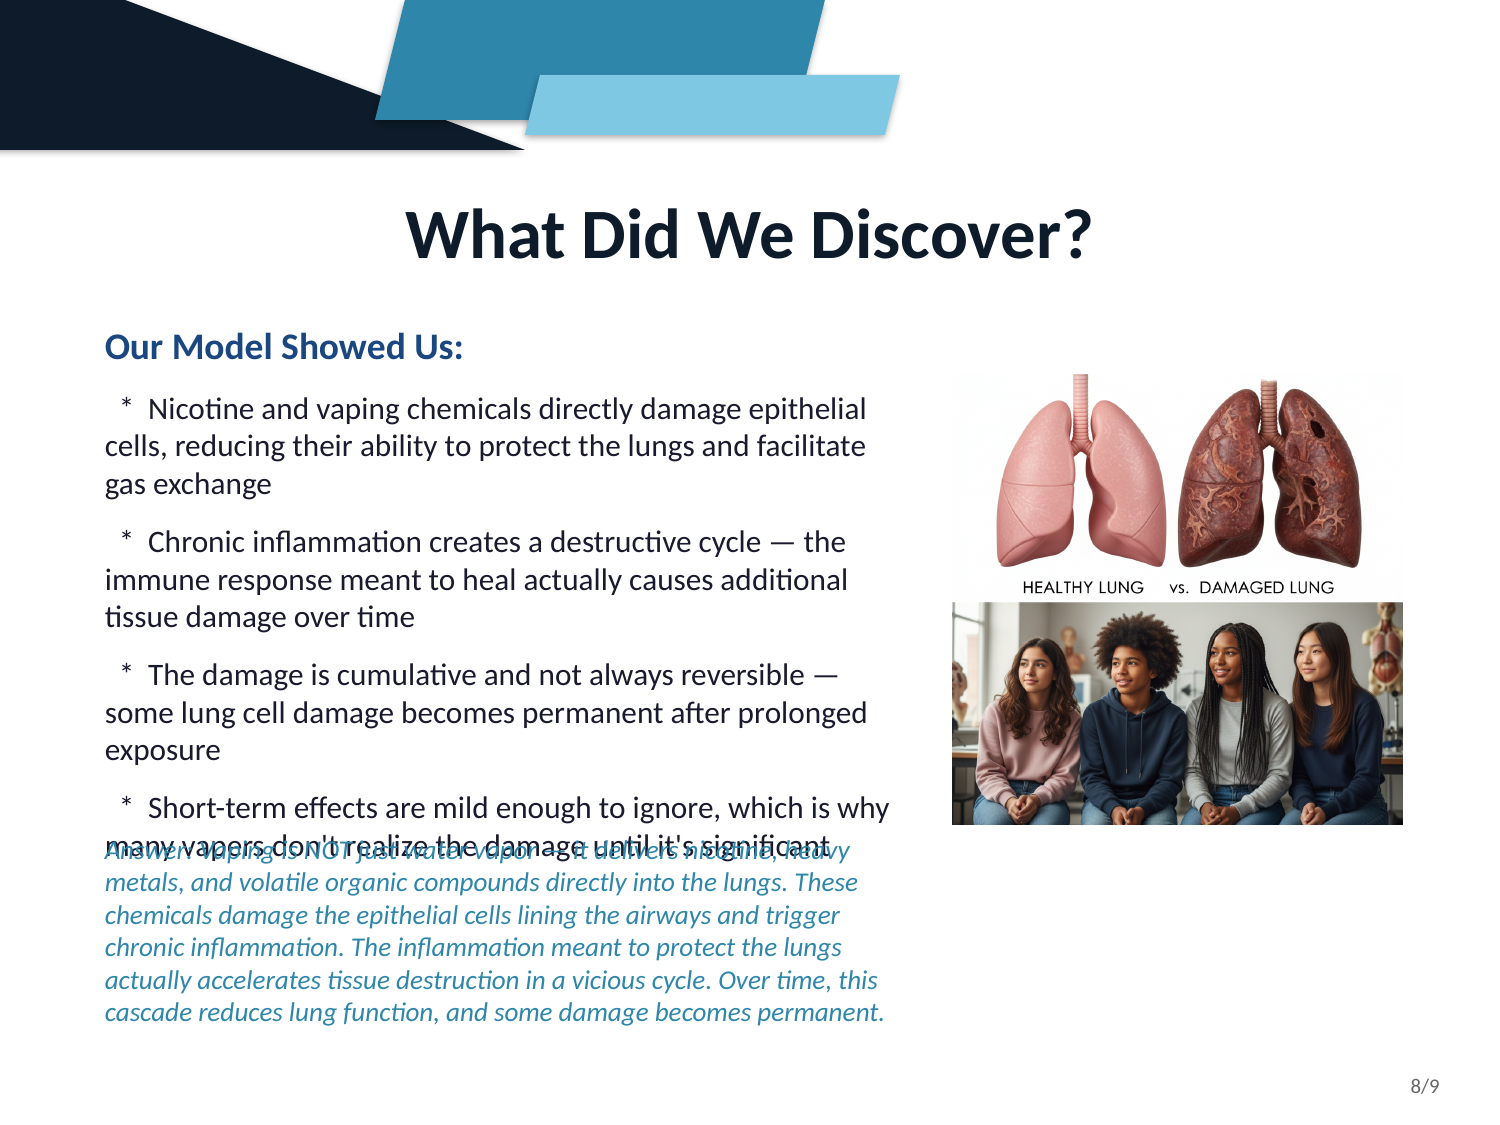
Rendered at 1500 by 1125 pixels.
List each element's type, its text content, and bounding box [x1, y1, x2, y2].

text_box [524, 74, 901, 136]
text_box [0, 0, 526, 151]
text_box 8/9 [1395, 1065, 1455, 1105]
text_box Answer: Vaping is NOT just water vapor — it delivers nicotine, heavy metals, and volatile organic compounds directly into the lungs. These chemicals damage the epithelial cells lining the airways and trigger chronic inflammation. The inflammation meant to protect the lungs actually accelerates tissue destruction in a vicious cycle. Over time, this cascade reduces lung function, and some damage becomes permanent. [89, 824, 915, 1035]
text_box What Did We Discover? [390, 179, 1110, 280]
text_box Our Model Showed Us: * Nicotine and vaping chemicals directly damage epithelial cells, reducing their ability to protect the lungs and facilitate gas exchange * Chronic inflammation creates a destructive cycle — the immune response meant to heal actually causes additional tissue damage over time * The damage is cumulative and not always reversible — some lung cell damage becomes permanent after prolonged exposure * Short-term effects are mild enough to ignore, which is why many vapers don't realize the damage until it's significant [89, 314, 915, 824]
picture [952, 374, 1403, 826]
text_box [374, 0, 826, 121]
